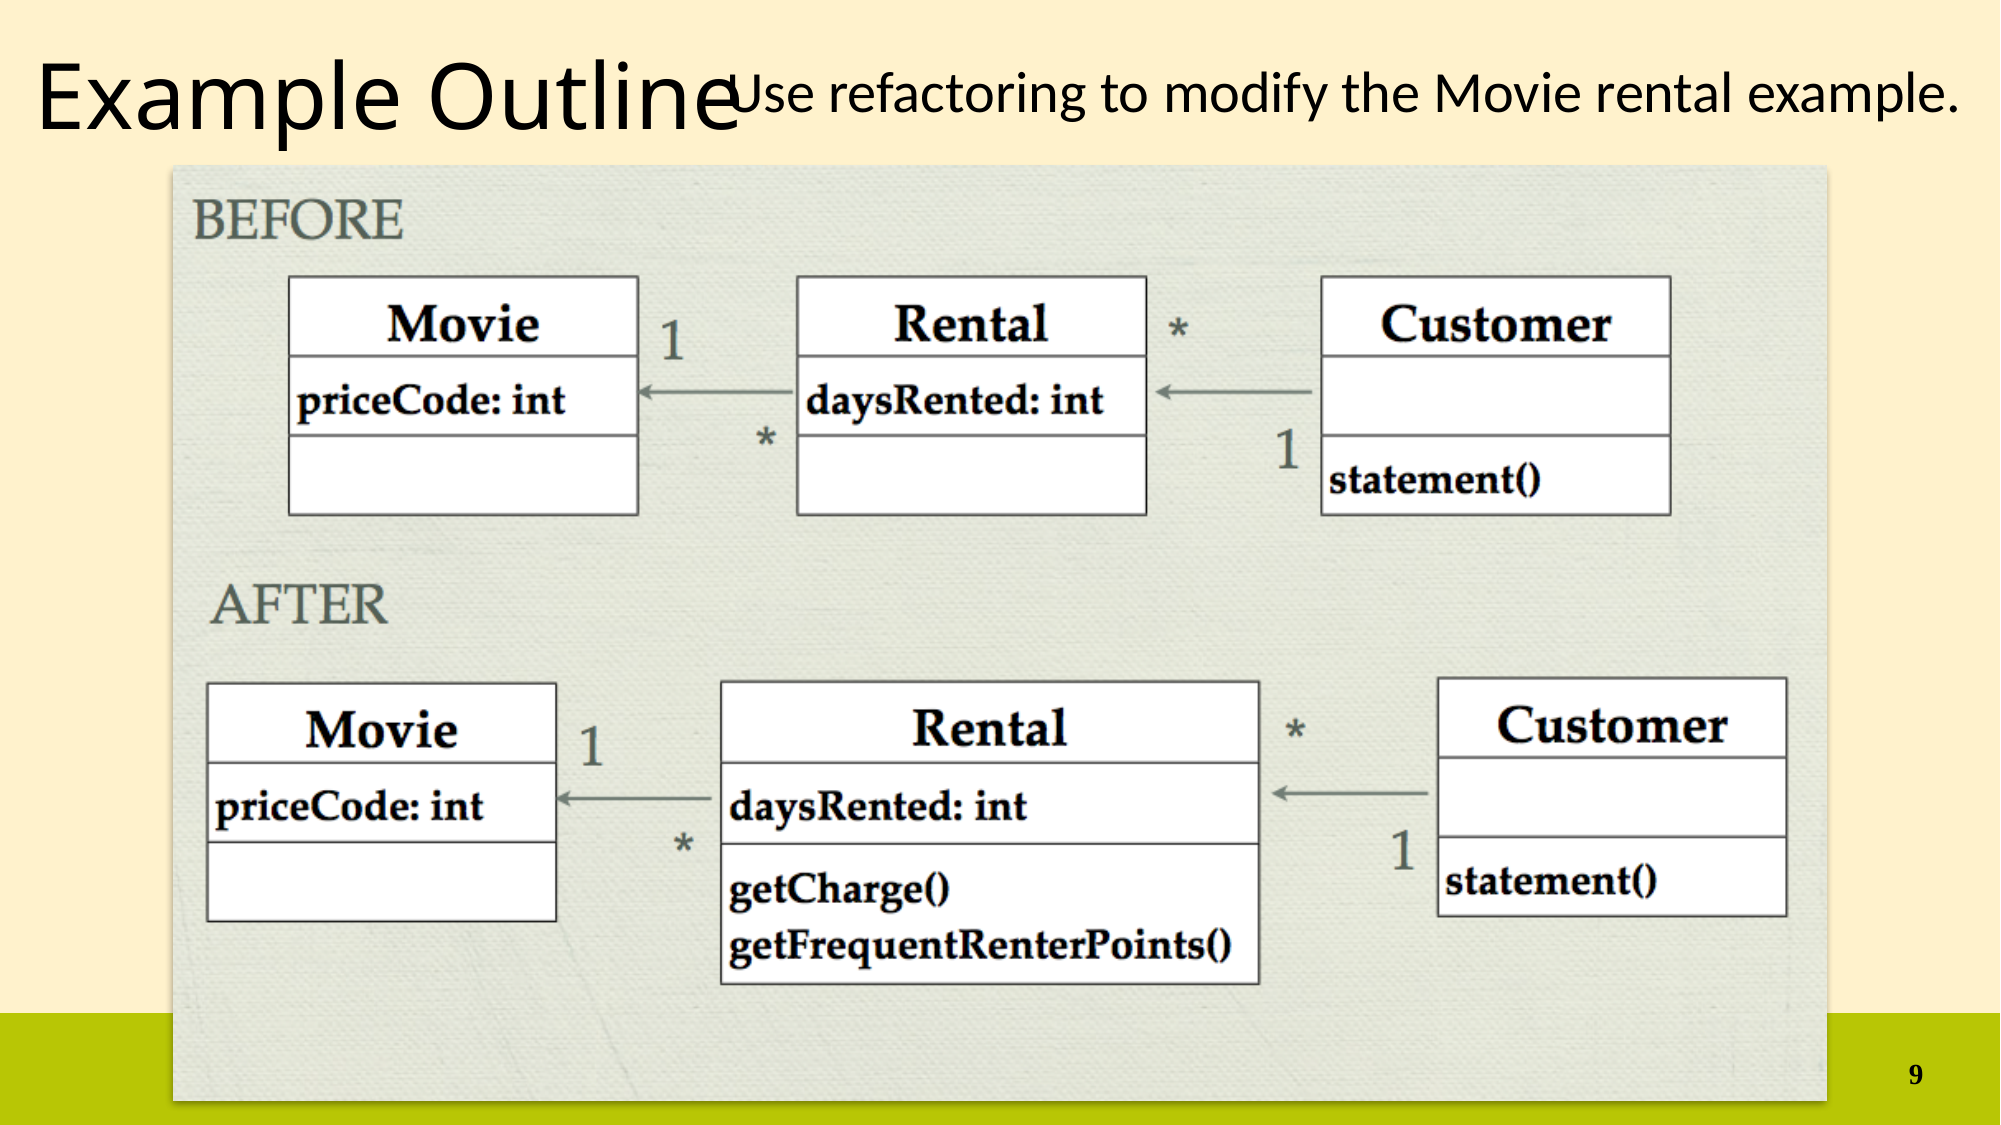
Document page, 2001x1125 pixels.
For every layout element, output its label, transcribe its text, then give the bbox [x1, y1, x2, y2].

slide_number 9 [1831, 1042, 1939, 1103]
picture [173, 165, 1827, 1101]
title Example Outline [19, 6, 1370, 194]
list Use refactoring to modify the Movie rental example. [624, 54, 2000, 145]
